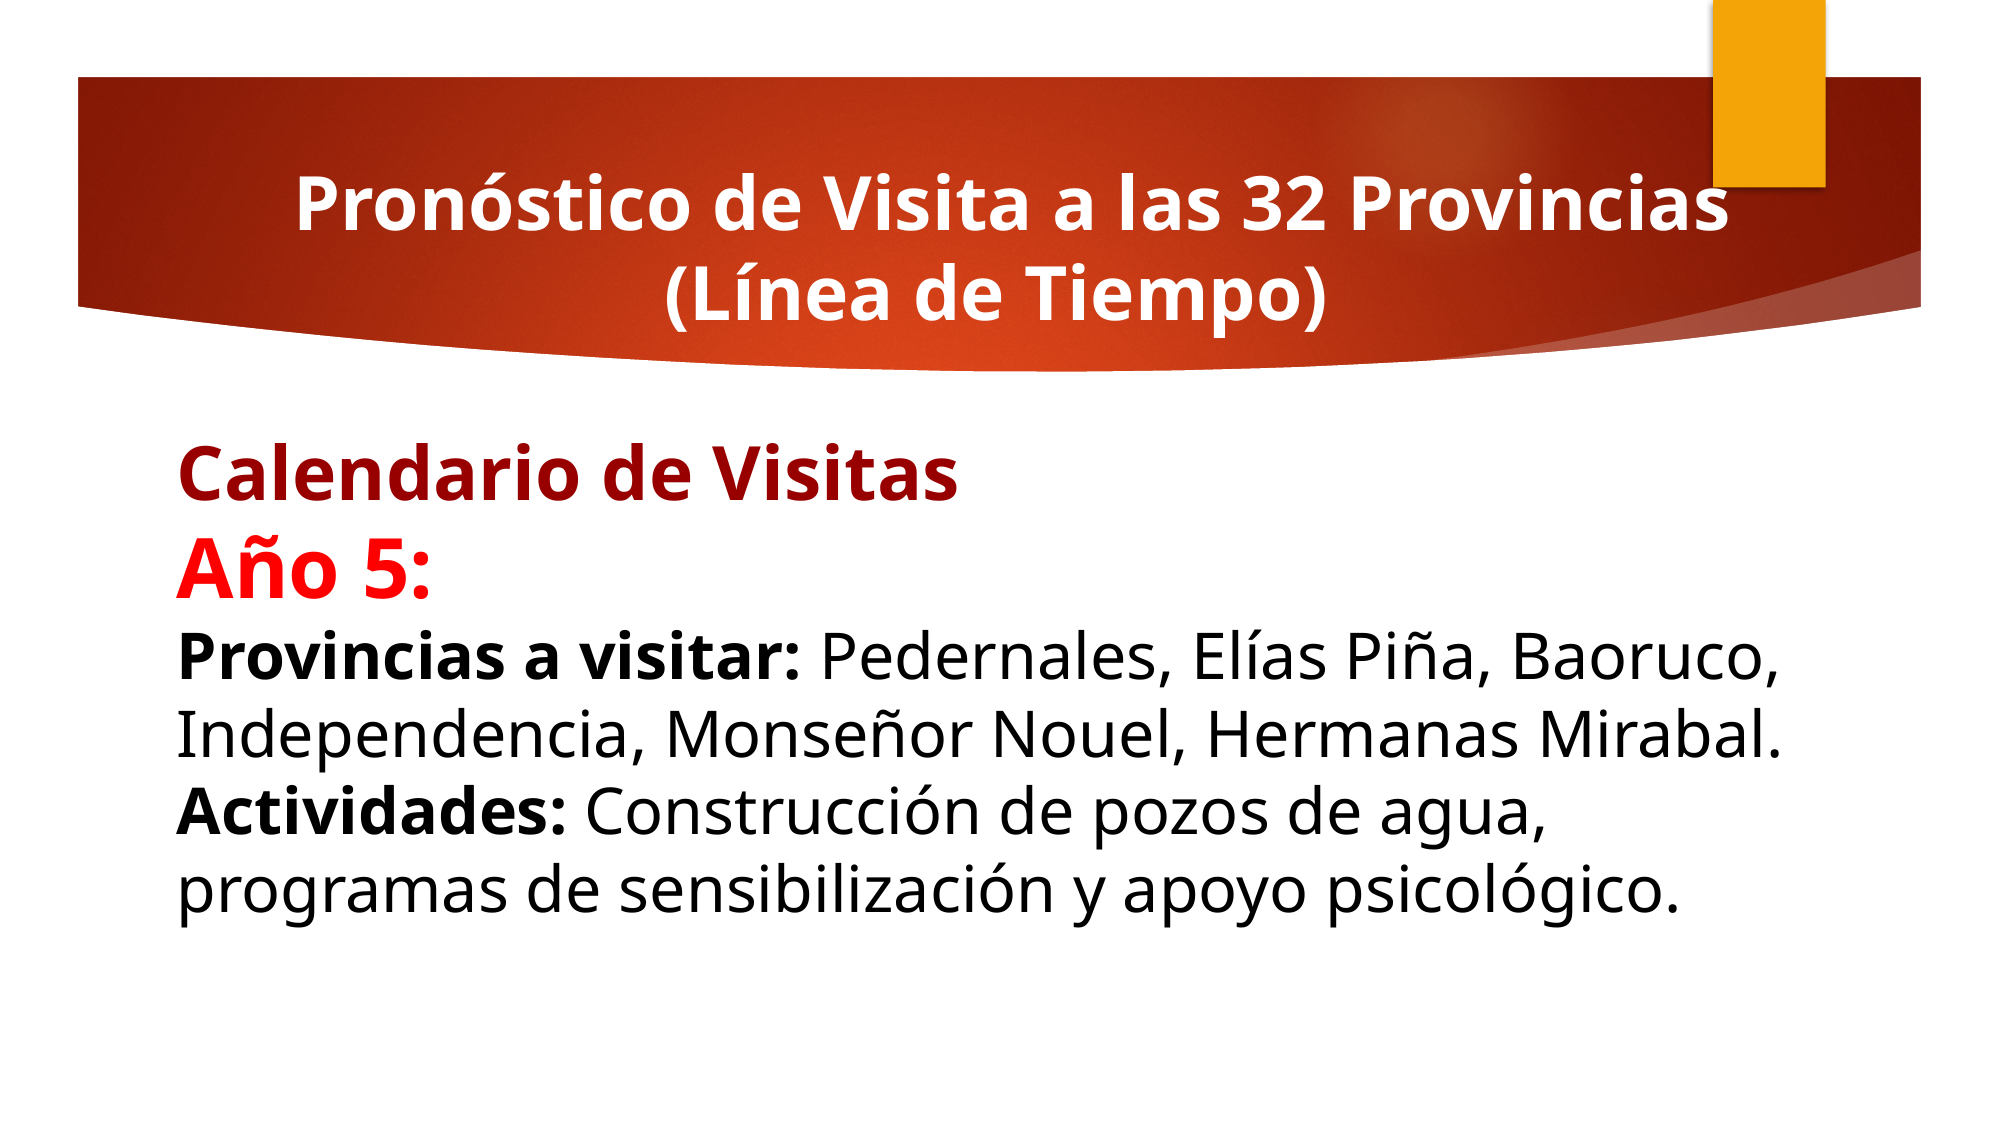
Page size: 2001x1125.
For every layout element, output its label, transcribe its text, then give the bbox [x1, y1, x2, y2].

list CLIC AQUÍ [1521, 315, 1734, 354]
picture [79, 78, 1920, 371]
title Pronóstico de Visita a las 32 Provincias (Línea de Tiempo) Calendario de Visitas Año 5: Provincias a visitar: Pedernales, Elías Piña, Baoruco, Independencia, Monseñor Nouel, Hermanas Mirabal. Actividades: Construcción de pozos de agua, programas de sensibilización y apoyo psicológico. [161, 564, 1894, 684]
